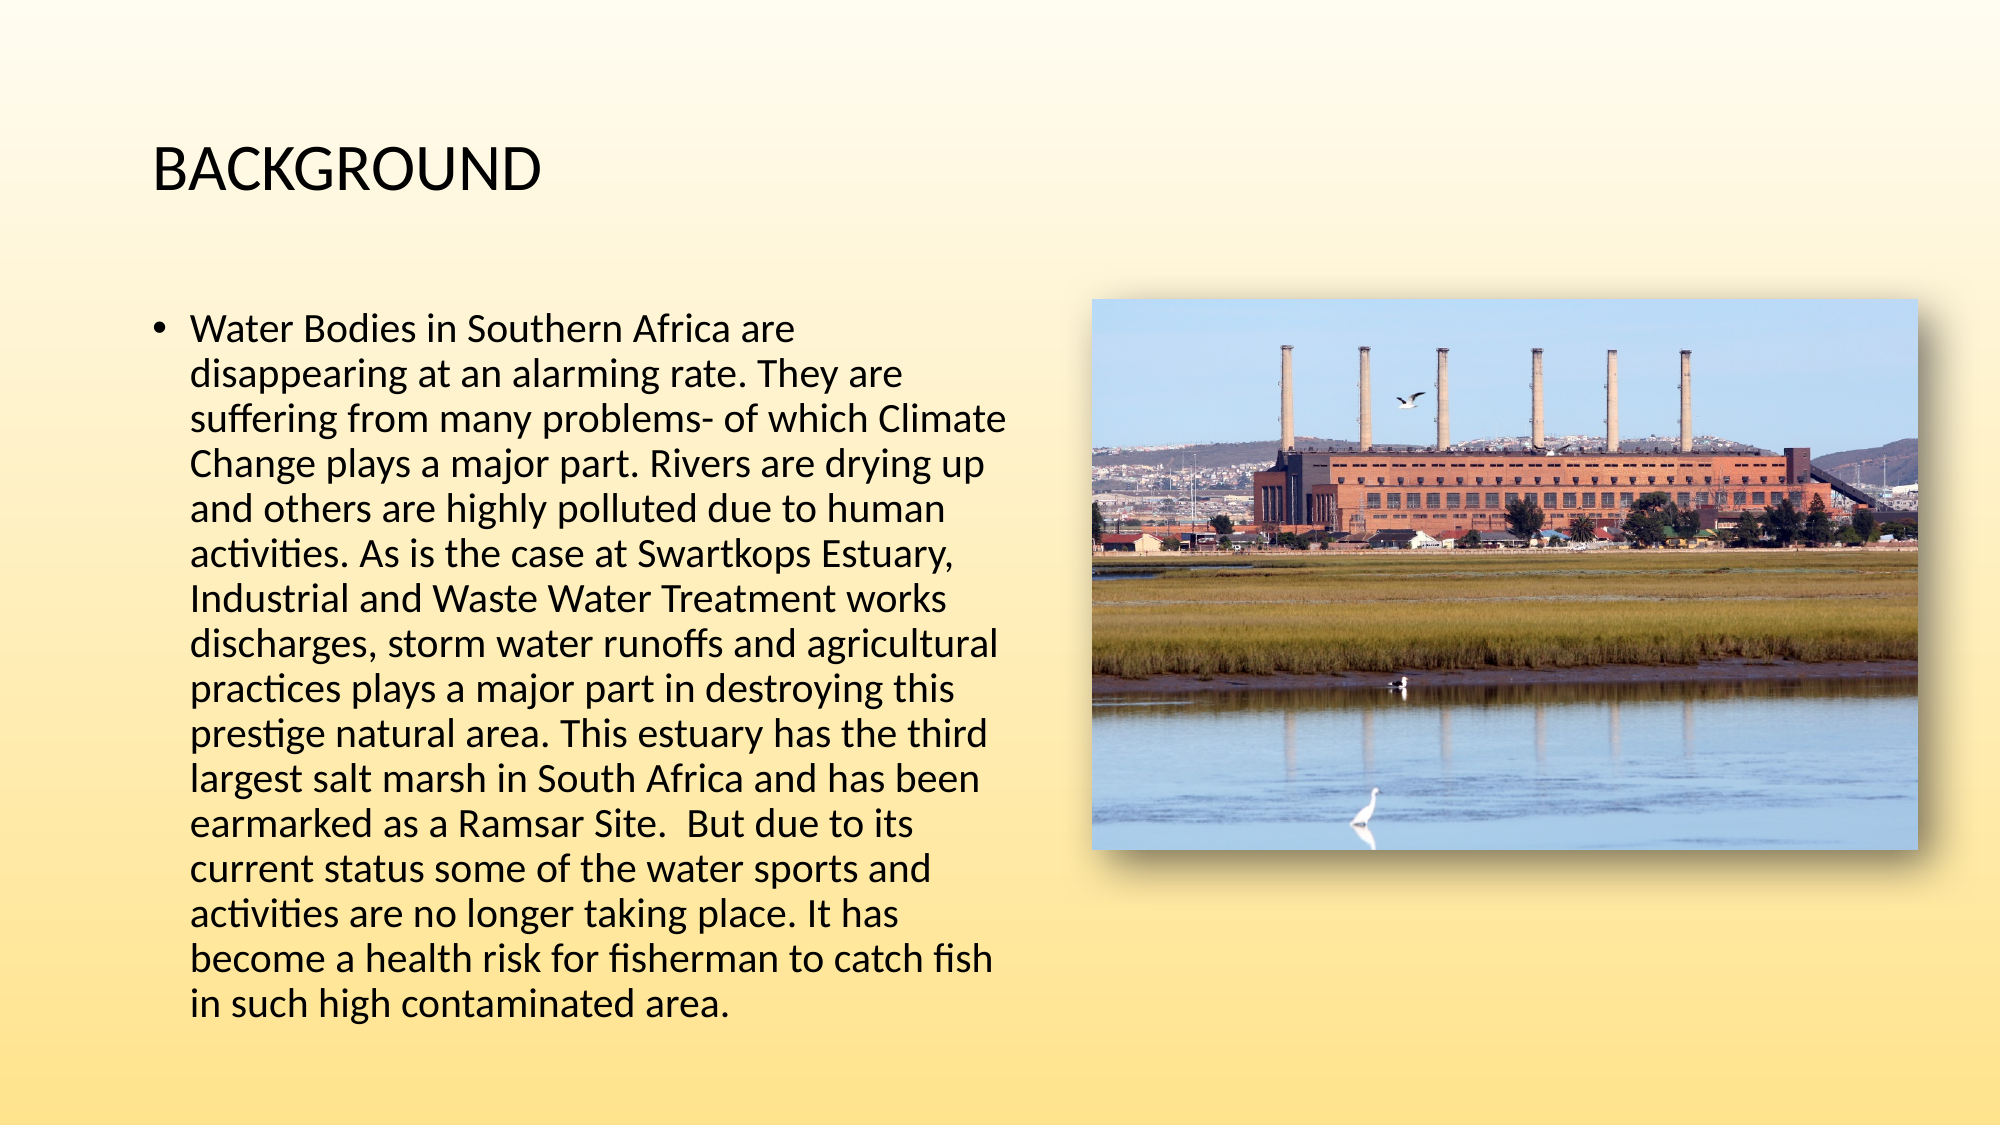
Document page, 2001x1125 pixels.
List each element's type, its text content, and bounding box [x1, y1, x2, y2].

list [1092, 300, 1918, 850]
title BACKGROUND [137, 59, 1863, 278]
list Water Bodies in Southern Africa are disappearing at an alarming rate. They are suffering from many problems- of which Climate Change plays a major part. Rivers are drying up and others are highly polluted due to human activities. As is the case at Swartkops Estuary, Industrial and Waste Water Treatment works discharges, storm water runoffs and agricultural practices plays a major part in destroying this prestige natural area. This estuary has the third largest salt marsh in South Africa and has been earmarked as a Ramsar Site. But due to its current status some of the water sports and activities are no longer taking place. It has become a health risk for fisherman to catch fish in such high contaminated area. [137, 299, 1030, 1066]
